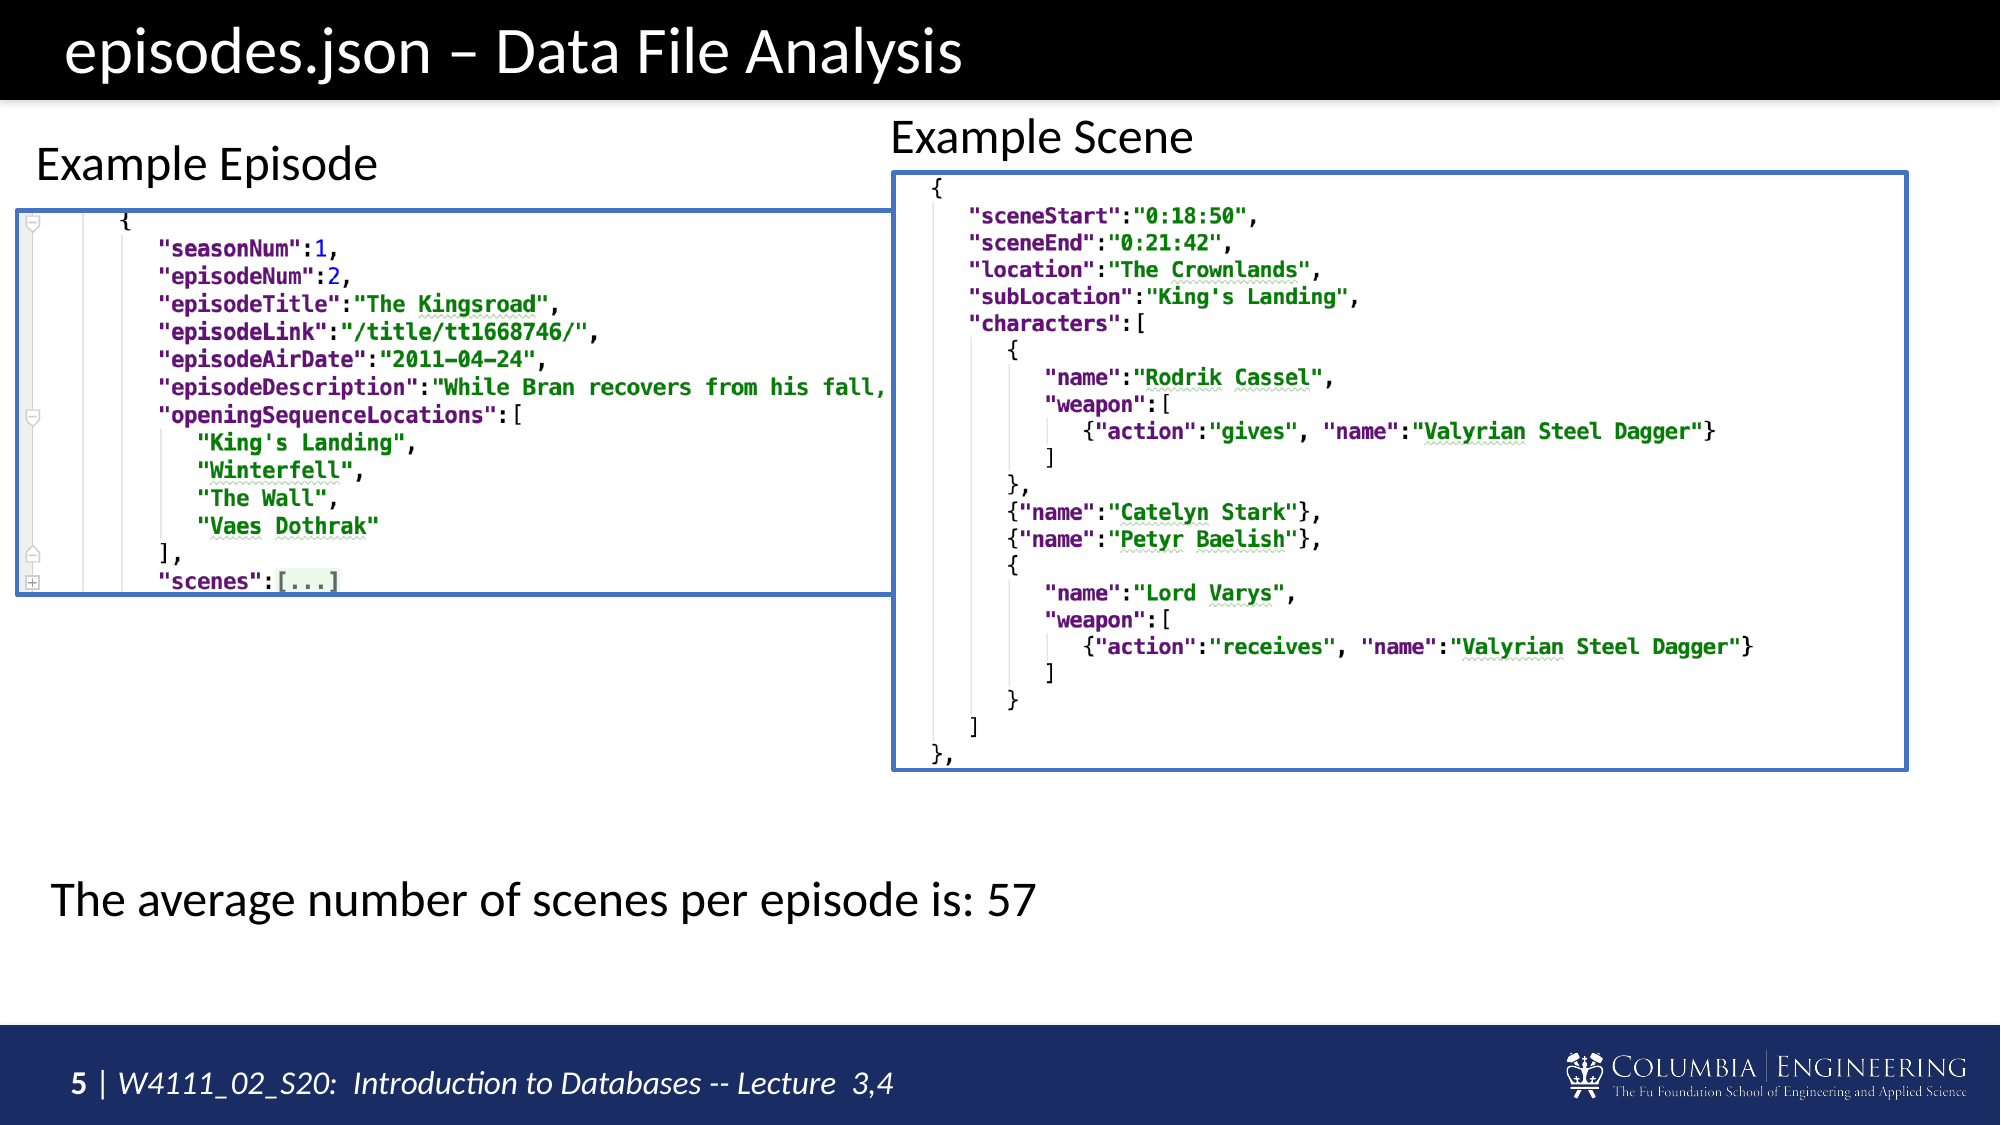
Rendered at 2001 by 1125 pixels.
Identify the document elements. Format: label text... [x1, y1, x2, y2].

text_box [1210, 0, 2000, 100]
picture [1566, 1050, 1967, 1100]
text_box Example Episode [21, 122, 394, 198]
text_box Example Scene [875, 95, 1210, 171]
text_box [0, 1025, 2000, 1125]
text_box [0, 0, 875, 100]
text_box episodes.json – Data File Analysis [49, 0, 1540, 95]
text_box 5 | W4111_02_S20: Introduction to Databases -- Lecture 3,4 [55, 1027, 1540, 1109]
picture [19, 175, 1905, 768]
text_box The average number of scenes per episode is: 57 [35, 858, 1641, 934]
